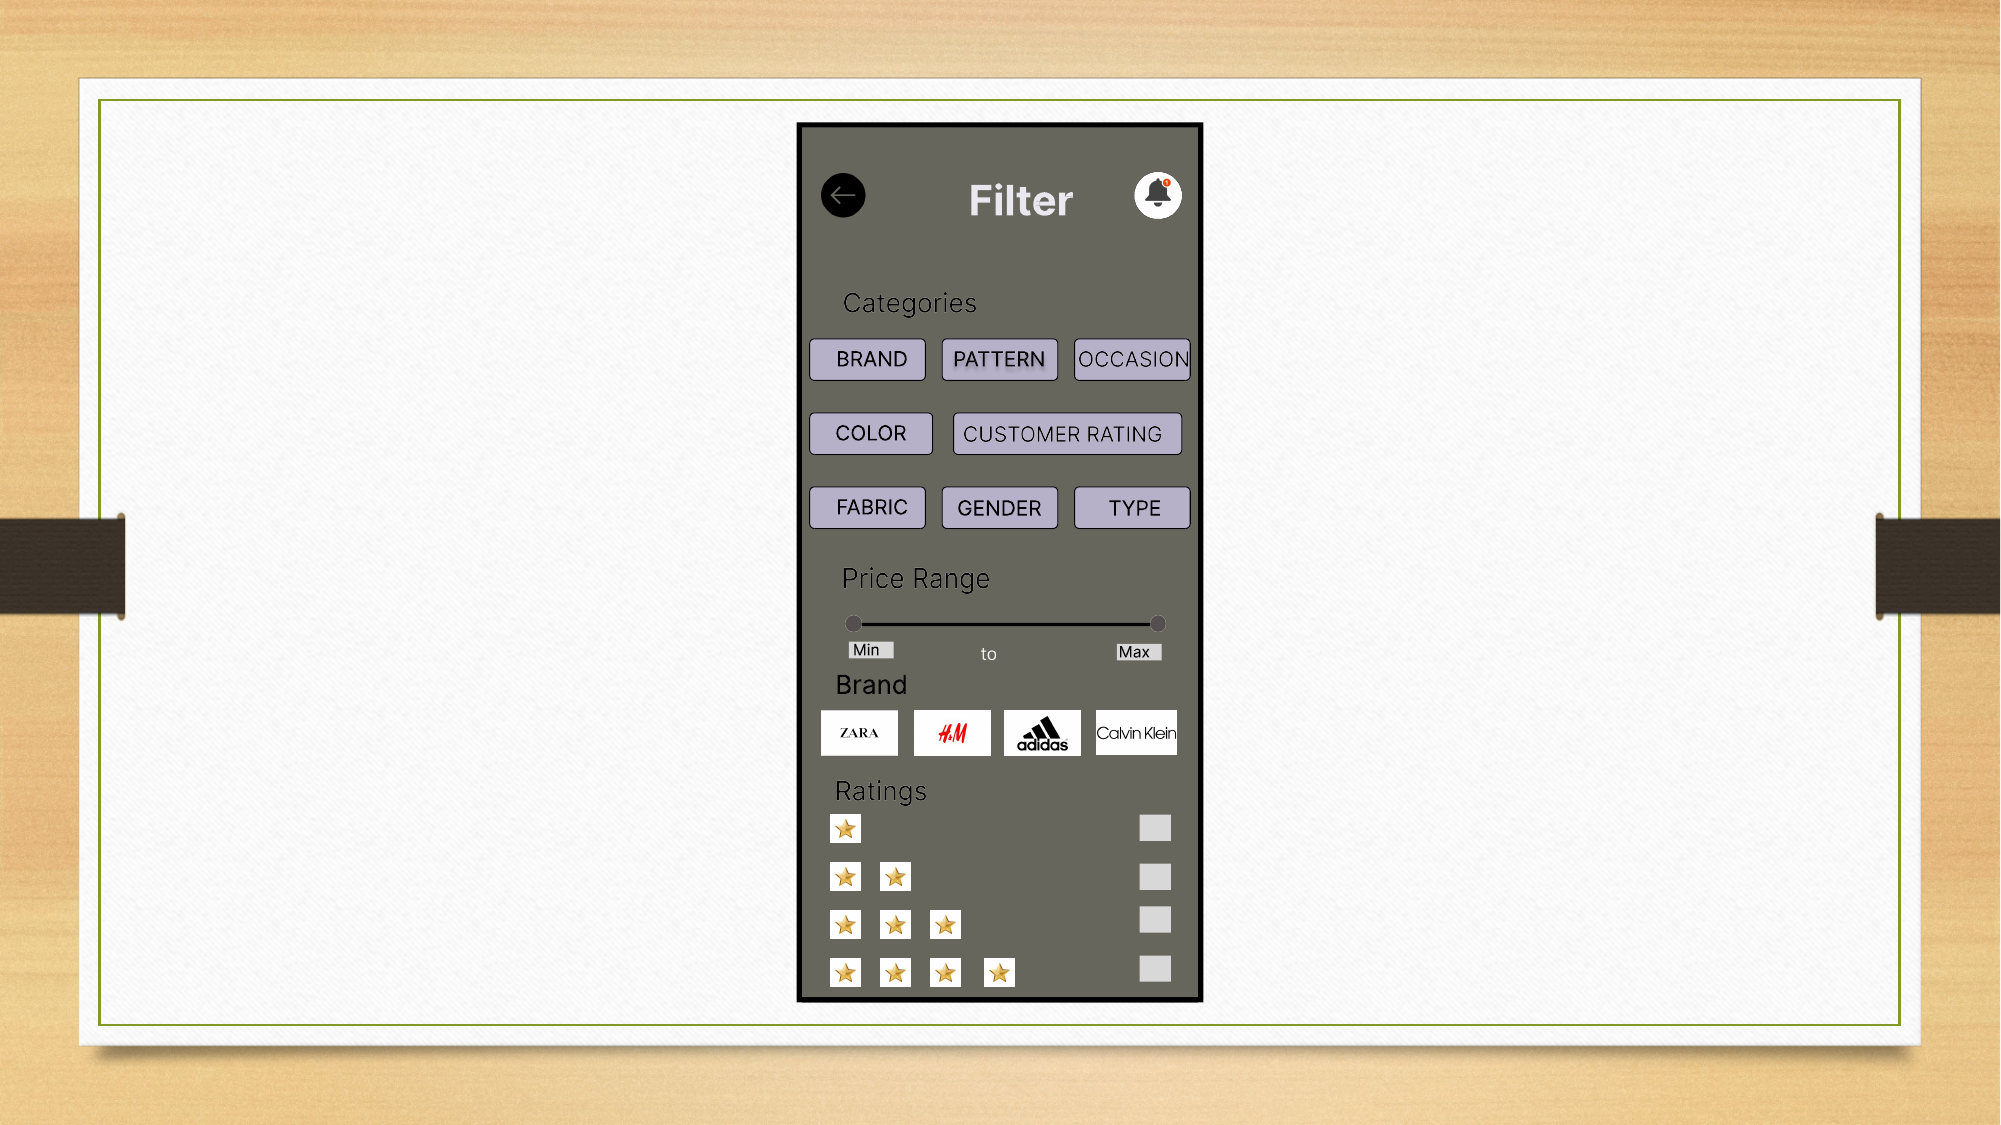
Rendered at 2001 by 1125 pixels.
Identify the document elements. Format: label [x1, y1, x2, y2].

picture [0, 0, 2001, 1125]
text_box [796, 122, 1204, 1003]
